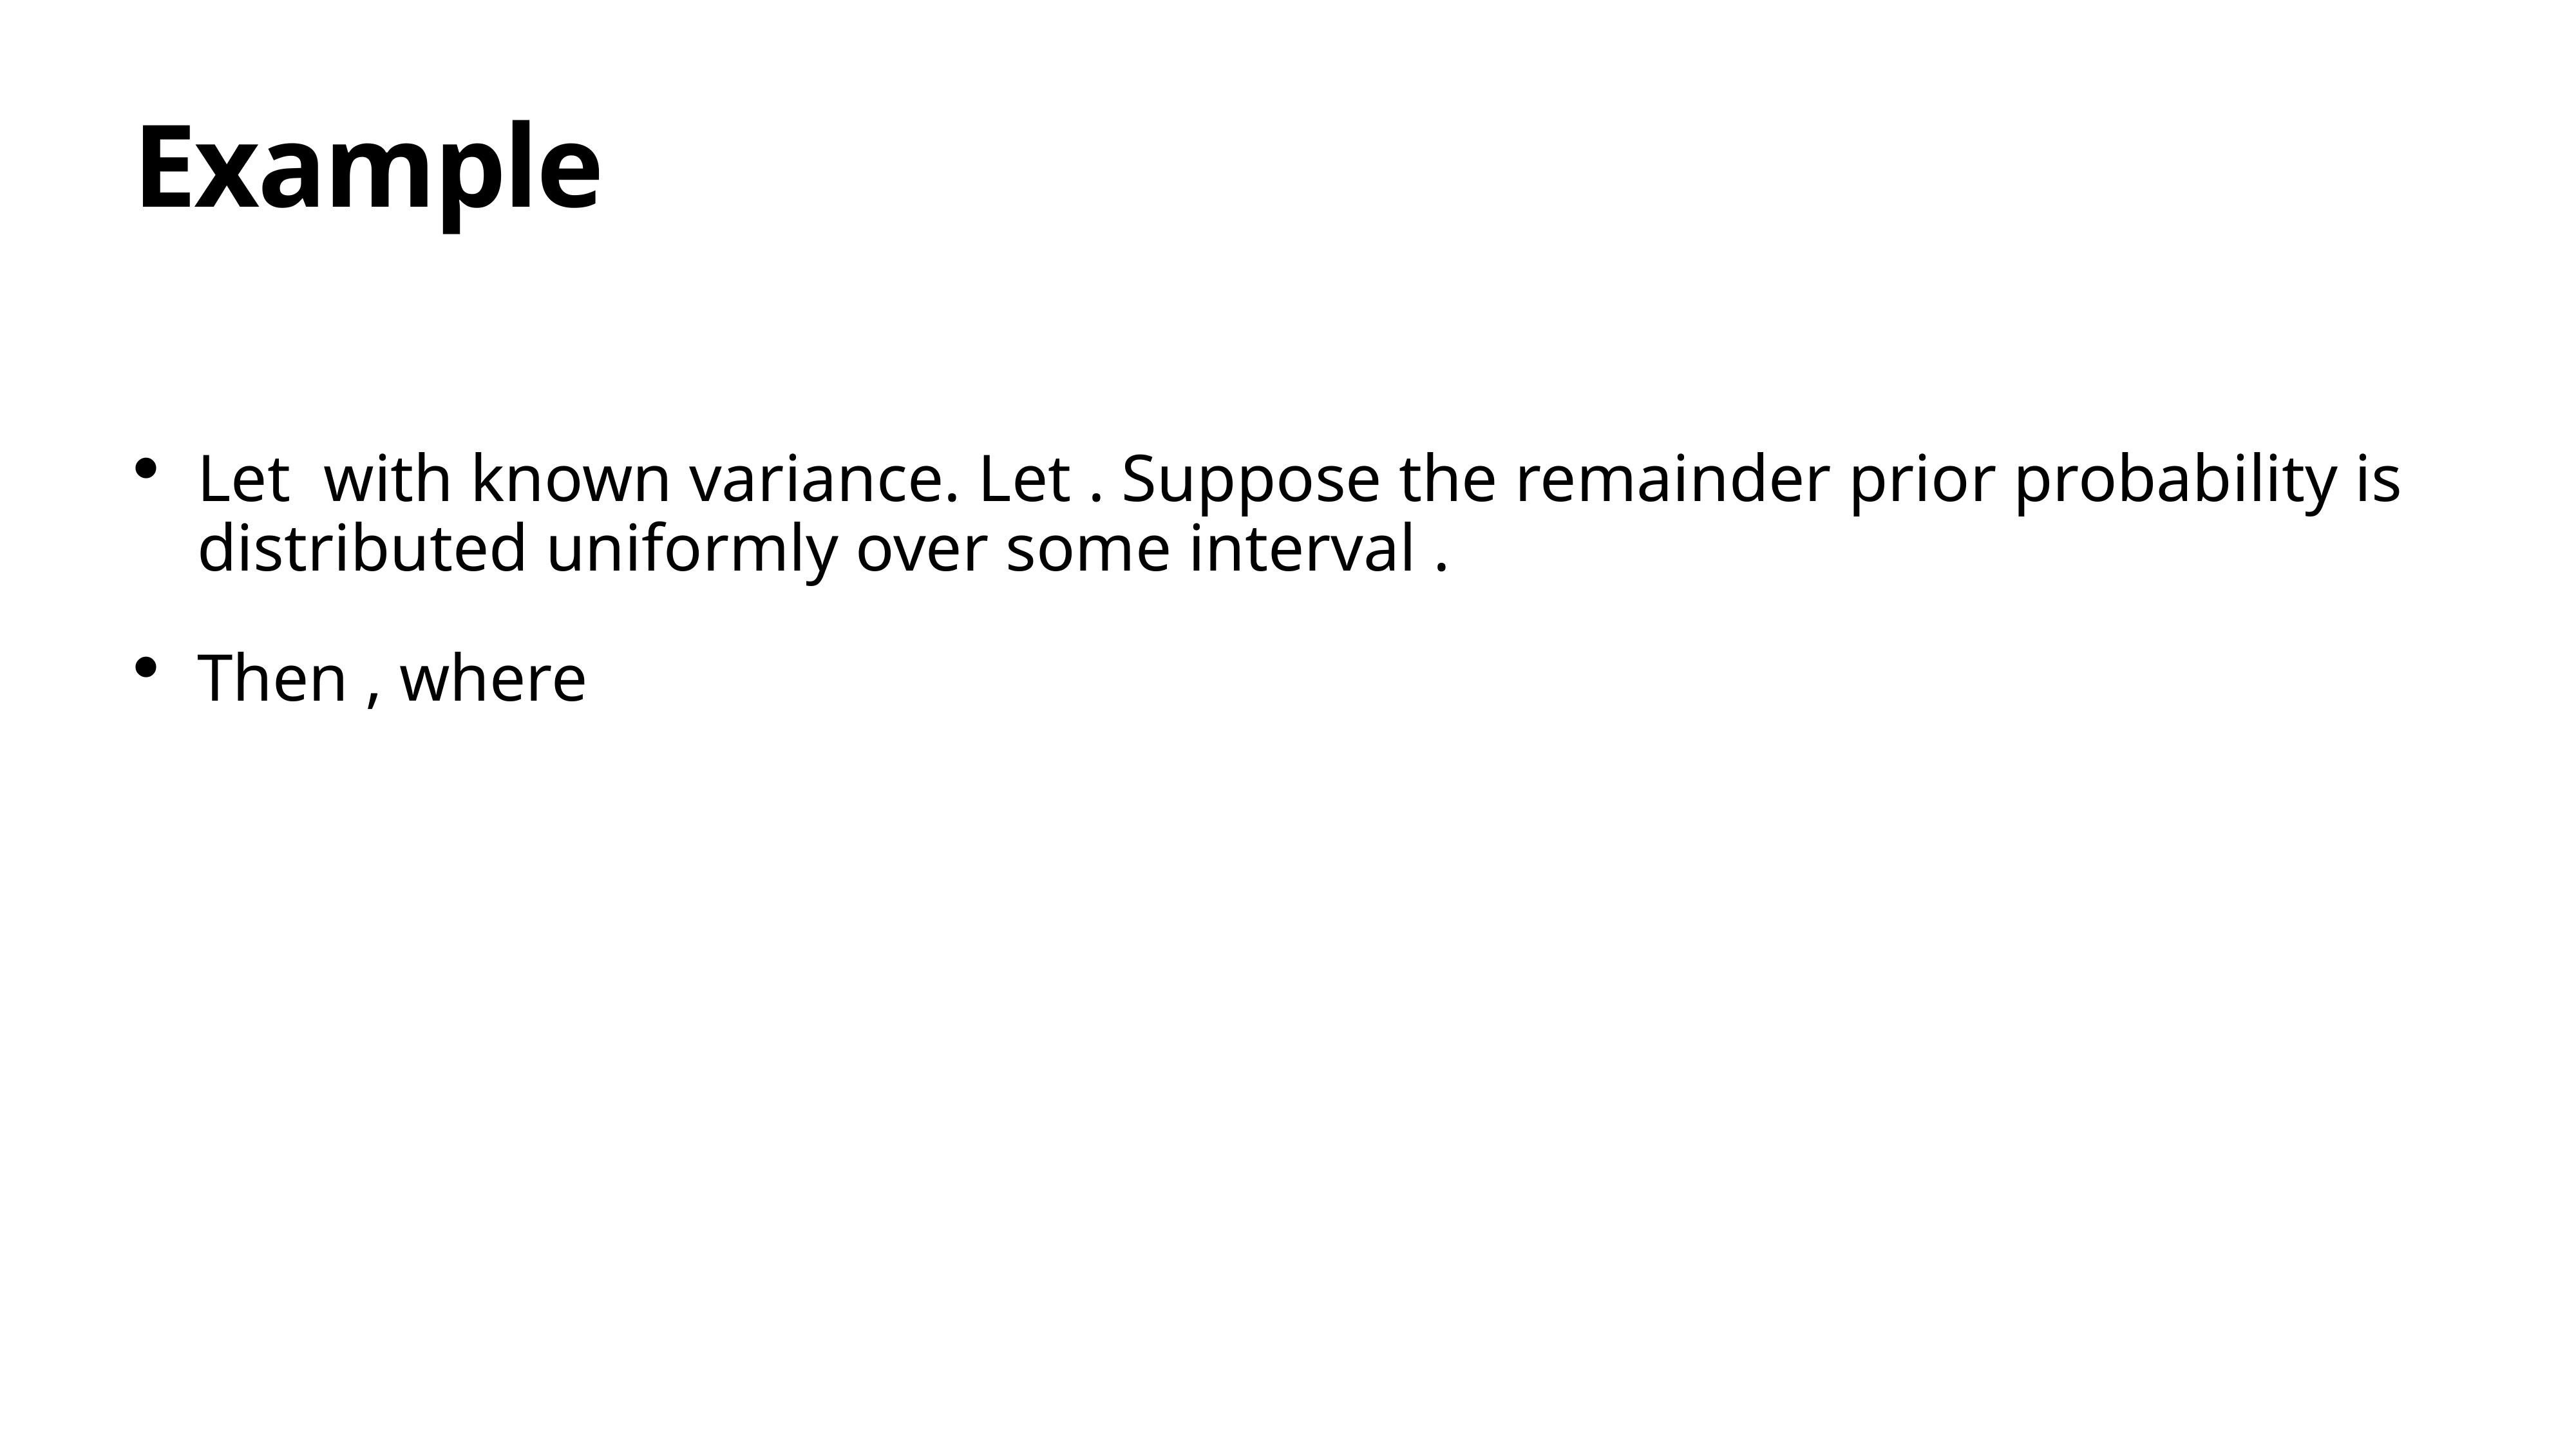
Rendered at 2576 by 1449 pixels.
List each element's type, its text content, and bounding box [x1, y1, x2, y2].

title Example [127, 113, 2449, 266]
